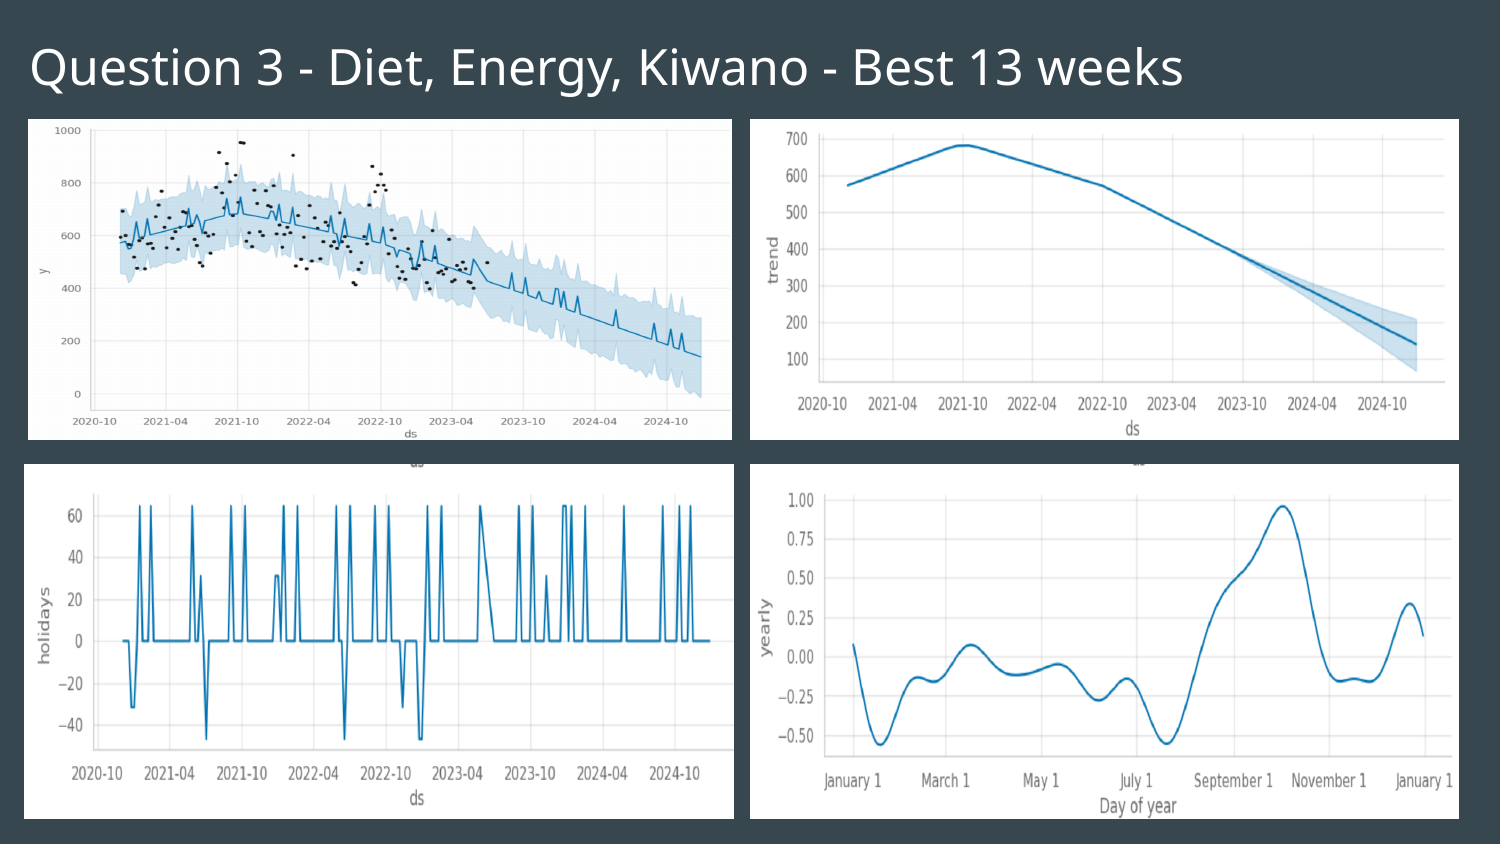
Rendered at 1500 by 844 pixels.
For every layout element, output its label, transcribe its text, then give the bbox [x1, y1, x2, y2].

picture [749, 464, 1460, 819]
picture [24, 464, 735, 819]
picture [749, 119, 1460, 440]
picture [28, 119, 732, 440]
title Question 3 - Diet, Energy, Kiwano - Best 13 weeks [14, 27, 1459, 111]
